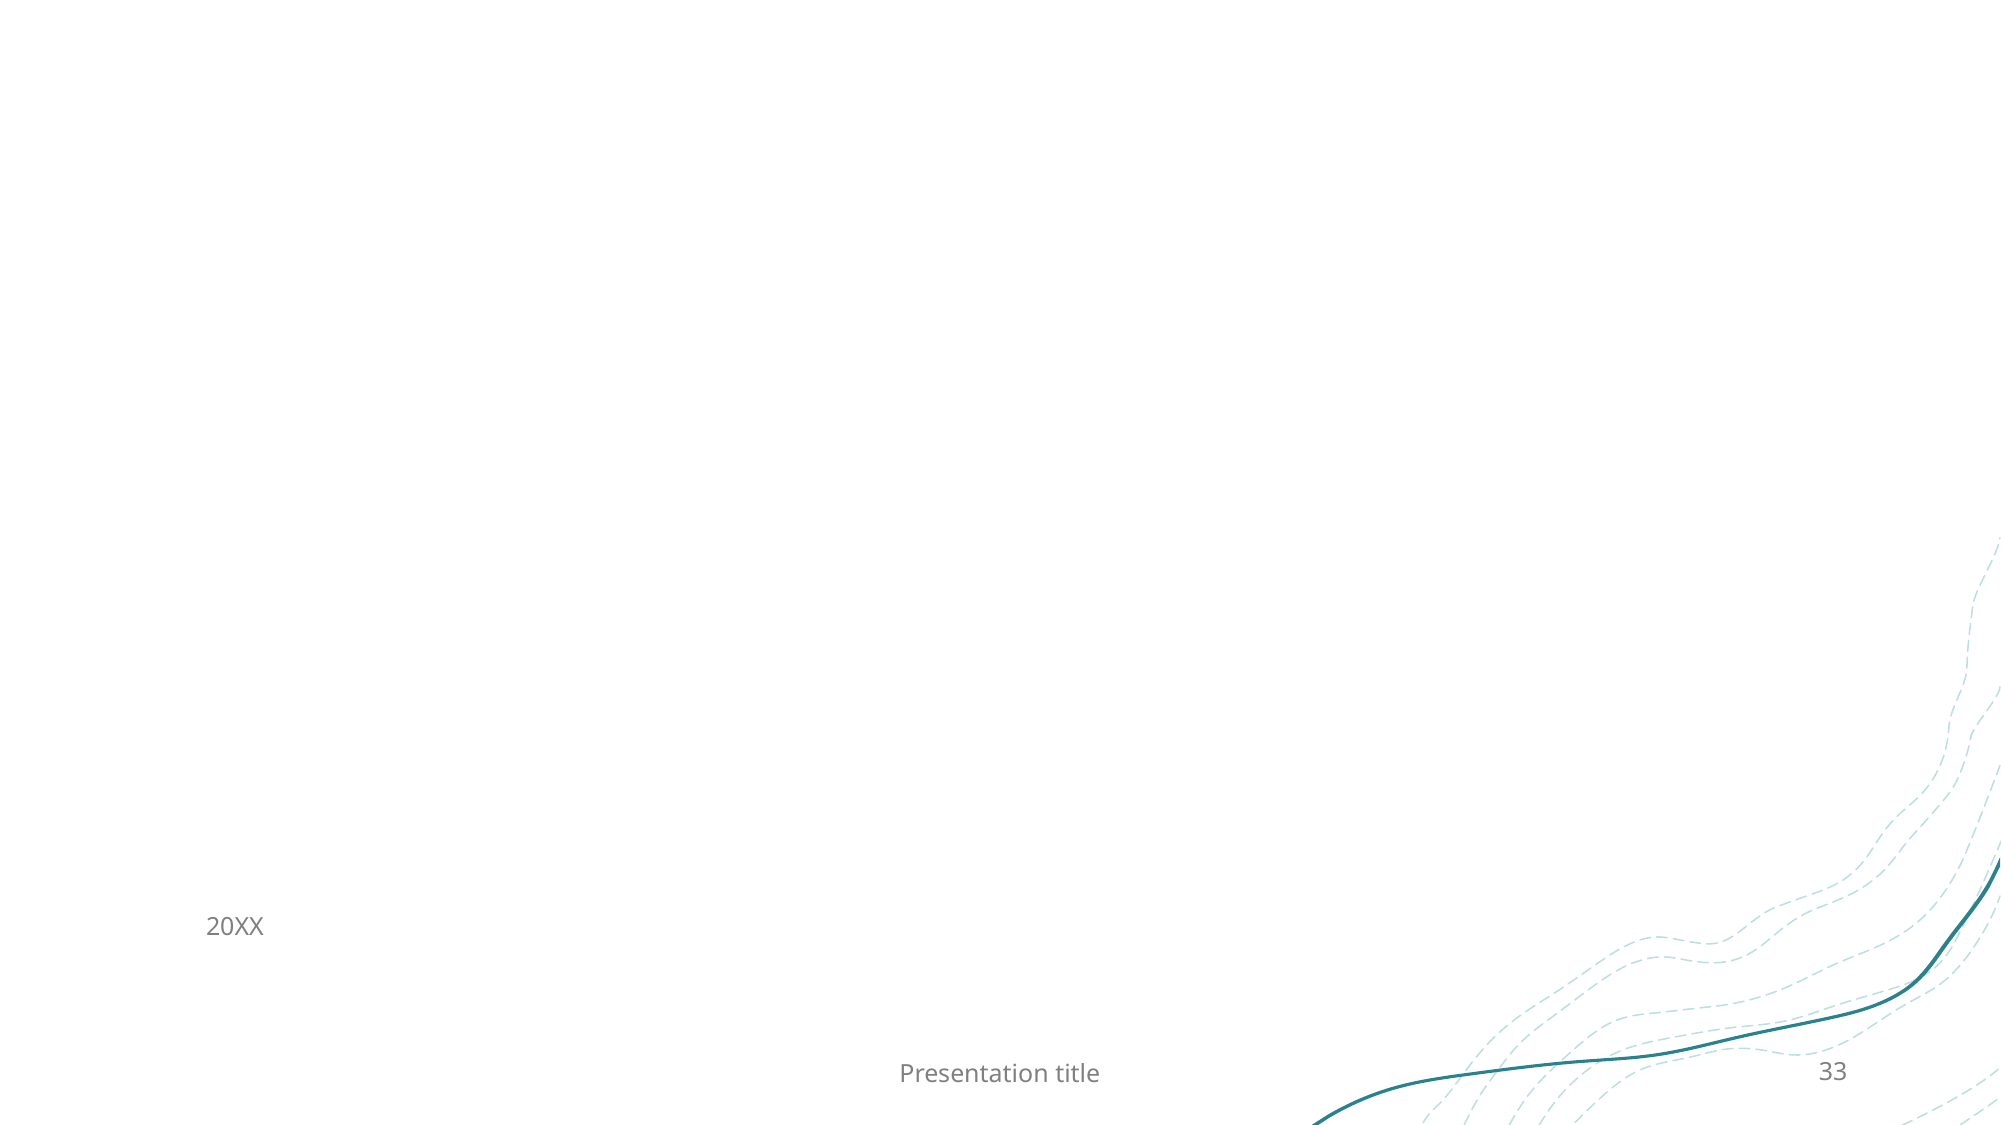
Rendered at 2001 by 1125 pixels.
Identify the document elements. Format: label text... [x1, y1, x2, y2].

footer Presentation title [662, 1042, 1338, 1103]
slide_number 20XX [190, 895, 641, 955]
slide_number 33 [1412, 1042, 1863, 1103]
